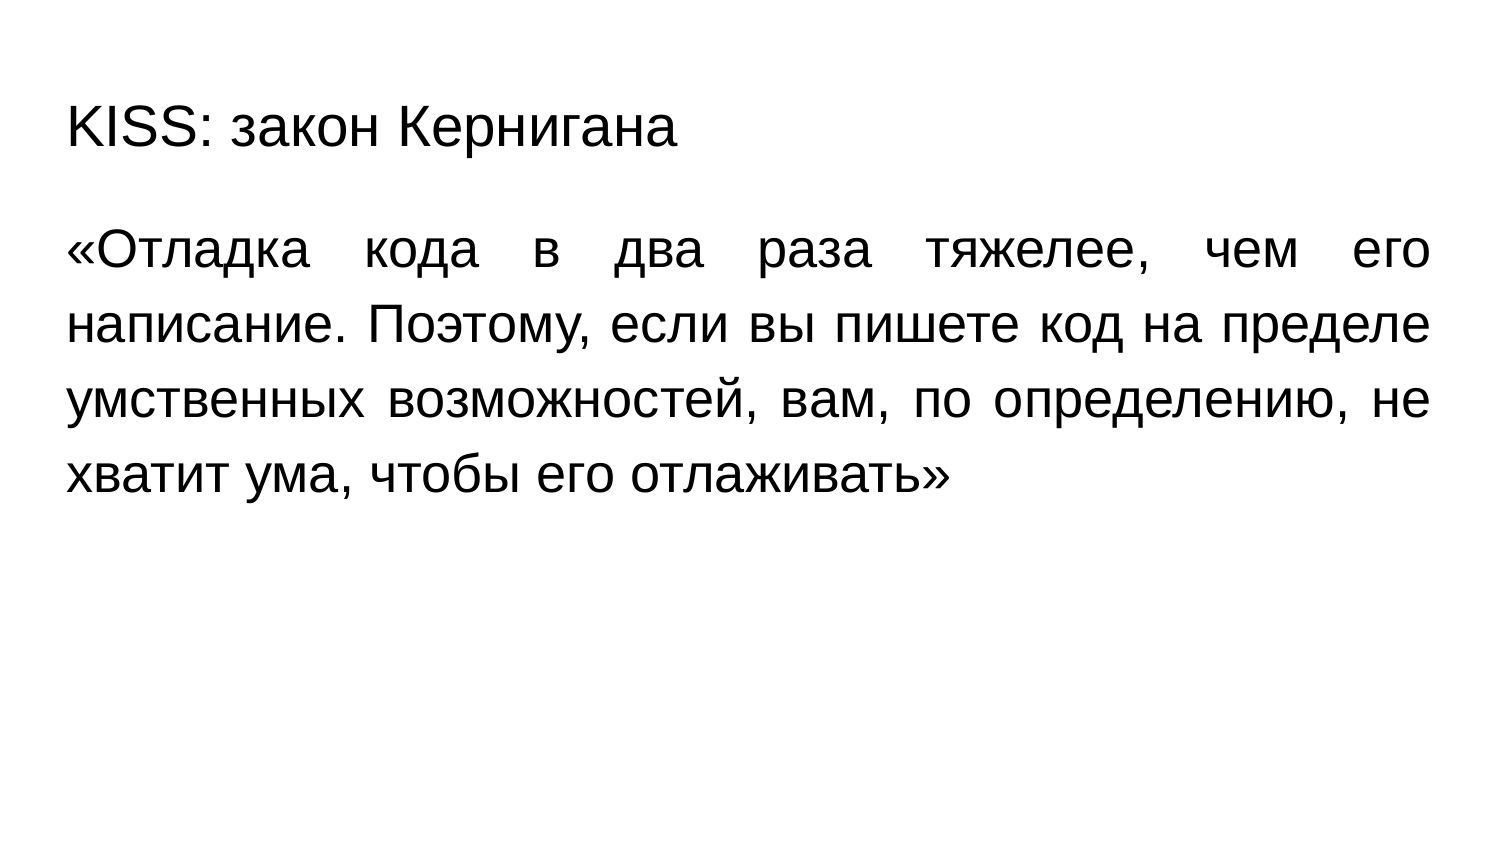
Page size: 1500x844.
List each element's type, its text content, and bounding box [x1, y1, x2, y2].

list «Отладка кода в два раза тяжелее, чем его написание. Поэтому, если вы пишете код на пределе умственных возможностей, вам, по определению, не хватит ума, чтобы его отлаживать» [51, 189, 1449, 750]
title KISS: закон Кернигана [51, 72, 1449, 167]
